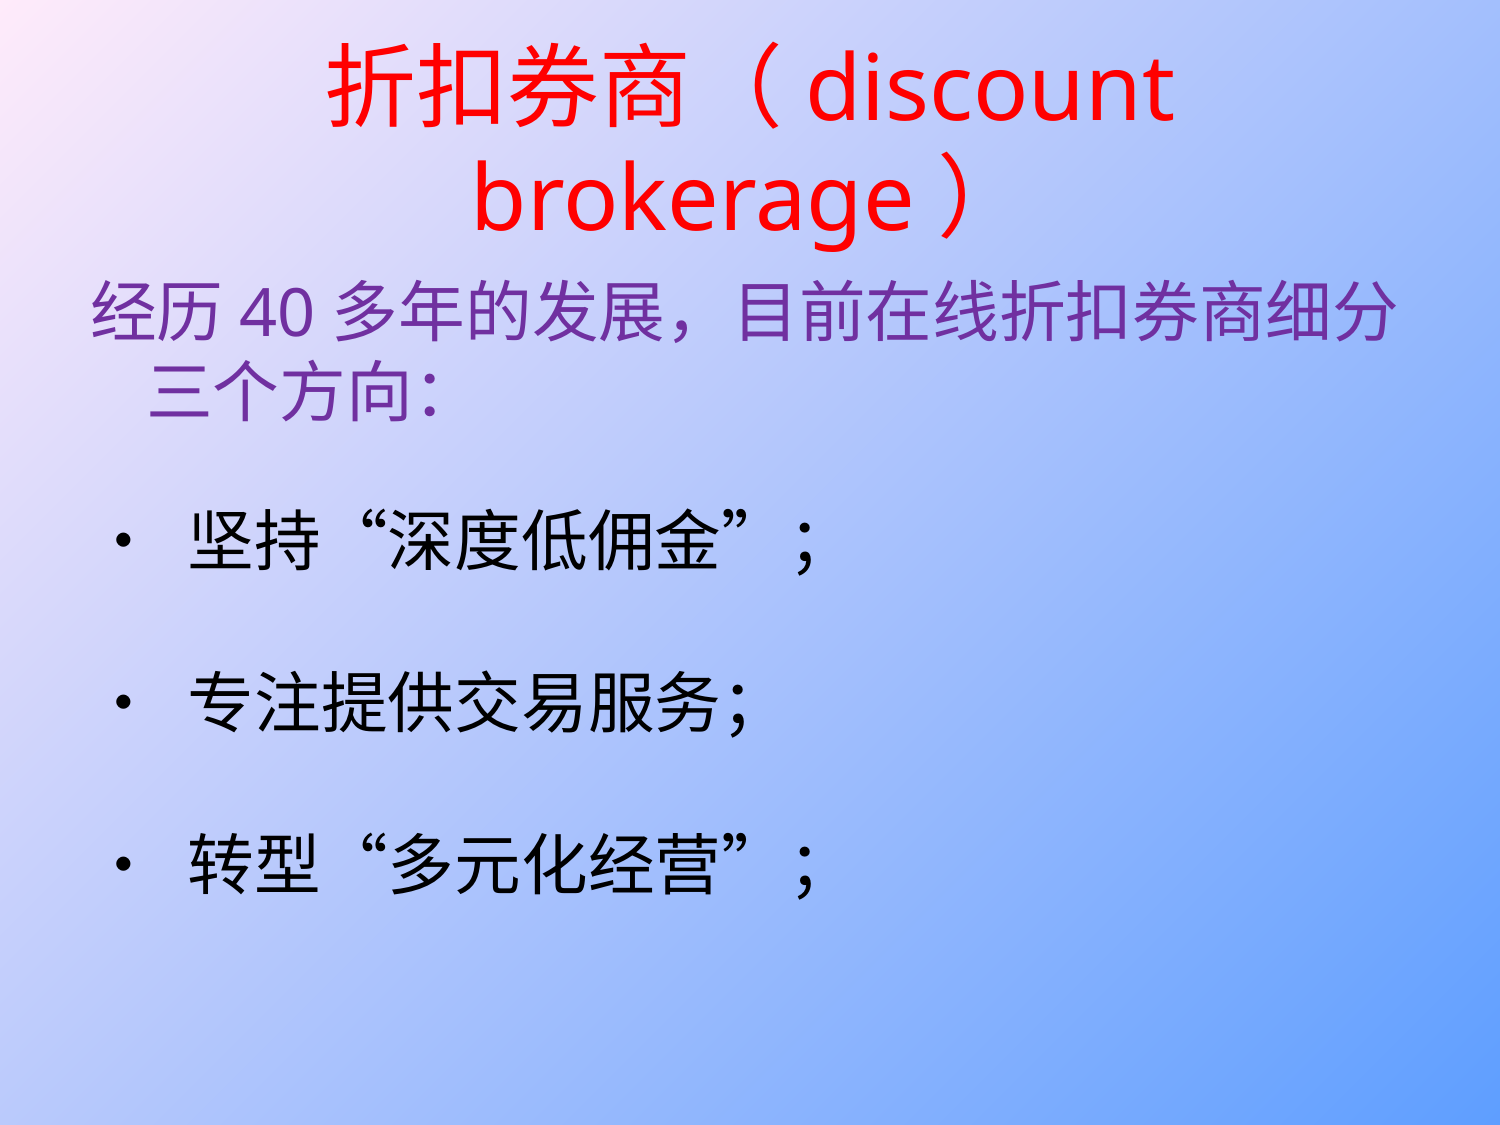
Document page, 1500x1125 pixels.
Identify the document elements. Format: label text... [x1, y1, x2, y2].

title 折扣券商（discount brokerage） [75, 45, 1425, 233]
list 经历40多年的发展，目前在线折扣券商细分三个方向： • 坚持“深度低佣金”； • 专注提供交易服务； • 转型“多元化经营”； [75, 262, 1425, 1005]
